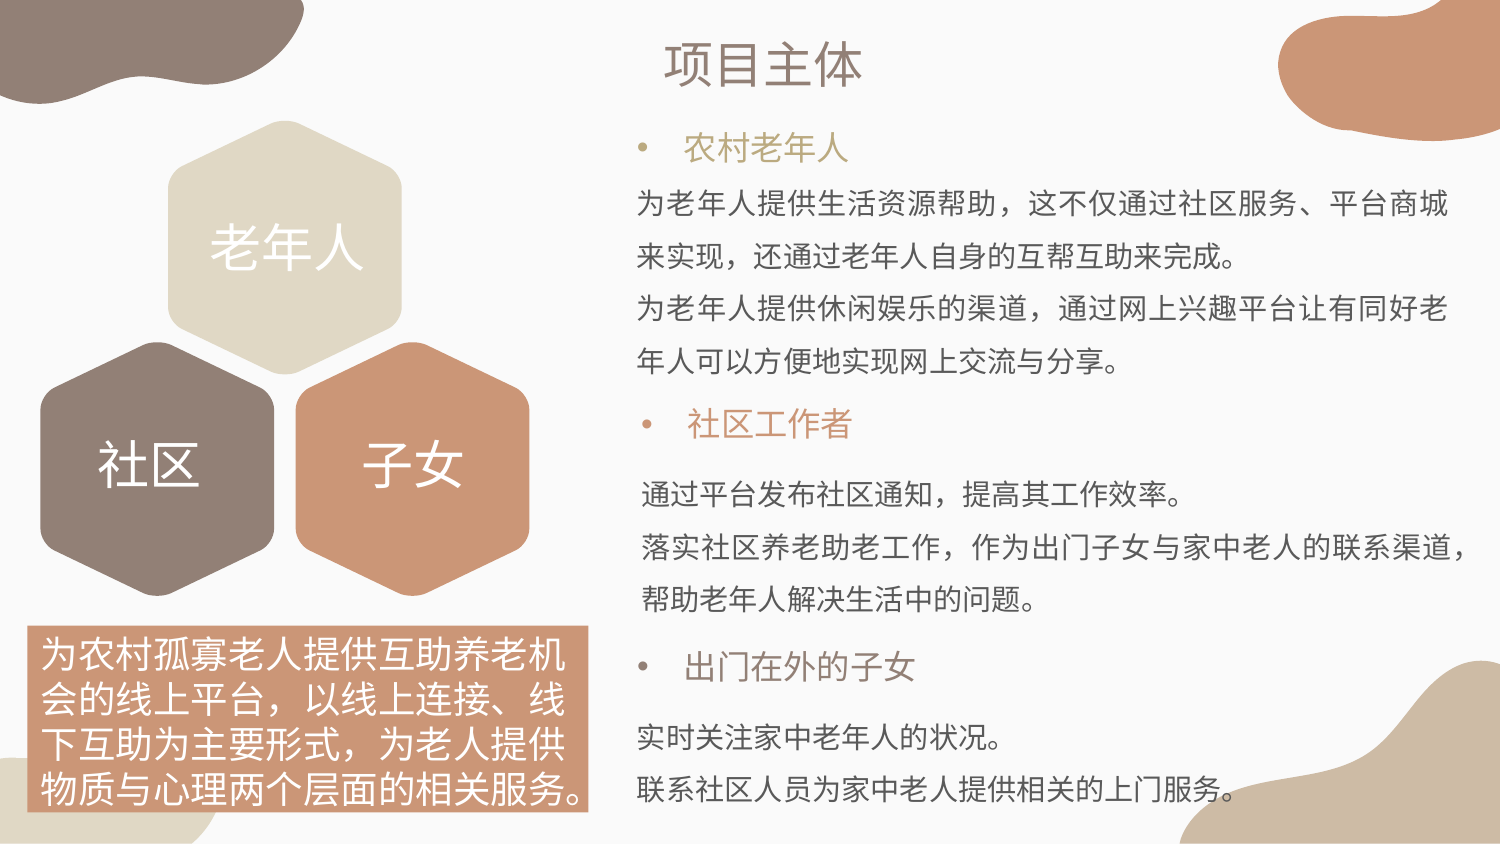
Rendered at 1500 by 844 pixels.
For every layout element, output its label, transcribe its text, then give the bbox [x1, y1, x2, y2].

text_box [40, 119, 536, 597]
text_box 农村老年人 [622, 119, 981, 175]
text_box 社区工作者 [626, 396, 985, 451]
text_box 为老年人提供生活资源帮助，这不仅通过社区服务、平台商城来实现，还通过老年人自身的互帮互助来完成。 为老年人提供休闲娱乐的渠道，通过网上兴趣平台让有同好老年人可以方便地实现网上交流与分享。 [622, 160, 1464, 383]
text_box 通过平台发布社区通知，提高其工作效率。 落实社区养老助老工作，作为出门子女与家中老人的联系渠道，帮助老年人解决生活中的问题。 [626, 451, 1468, 624]
text_box 项目主体 [648, 25, 879, 101]
text_box 出门在外的子女 [622, 639, 981, 694]
text_box 为农村孤寡老人提供互助养老机会的线上平台，以线上连接、线下互助为主要形式，为老人提供物质与心理两个层面的相关服务。 [26, 623, 589, 818]
text_box 实时关注家中老年人的状况。 联系社区人员为家中老人提供相关的上门服务。 [622, 694, 1464, 815]
